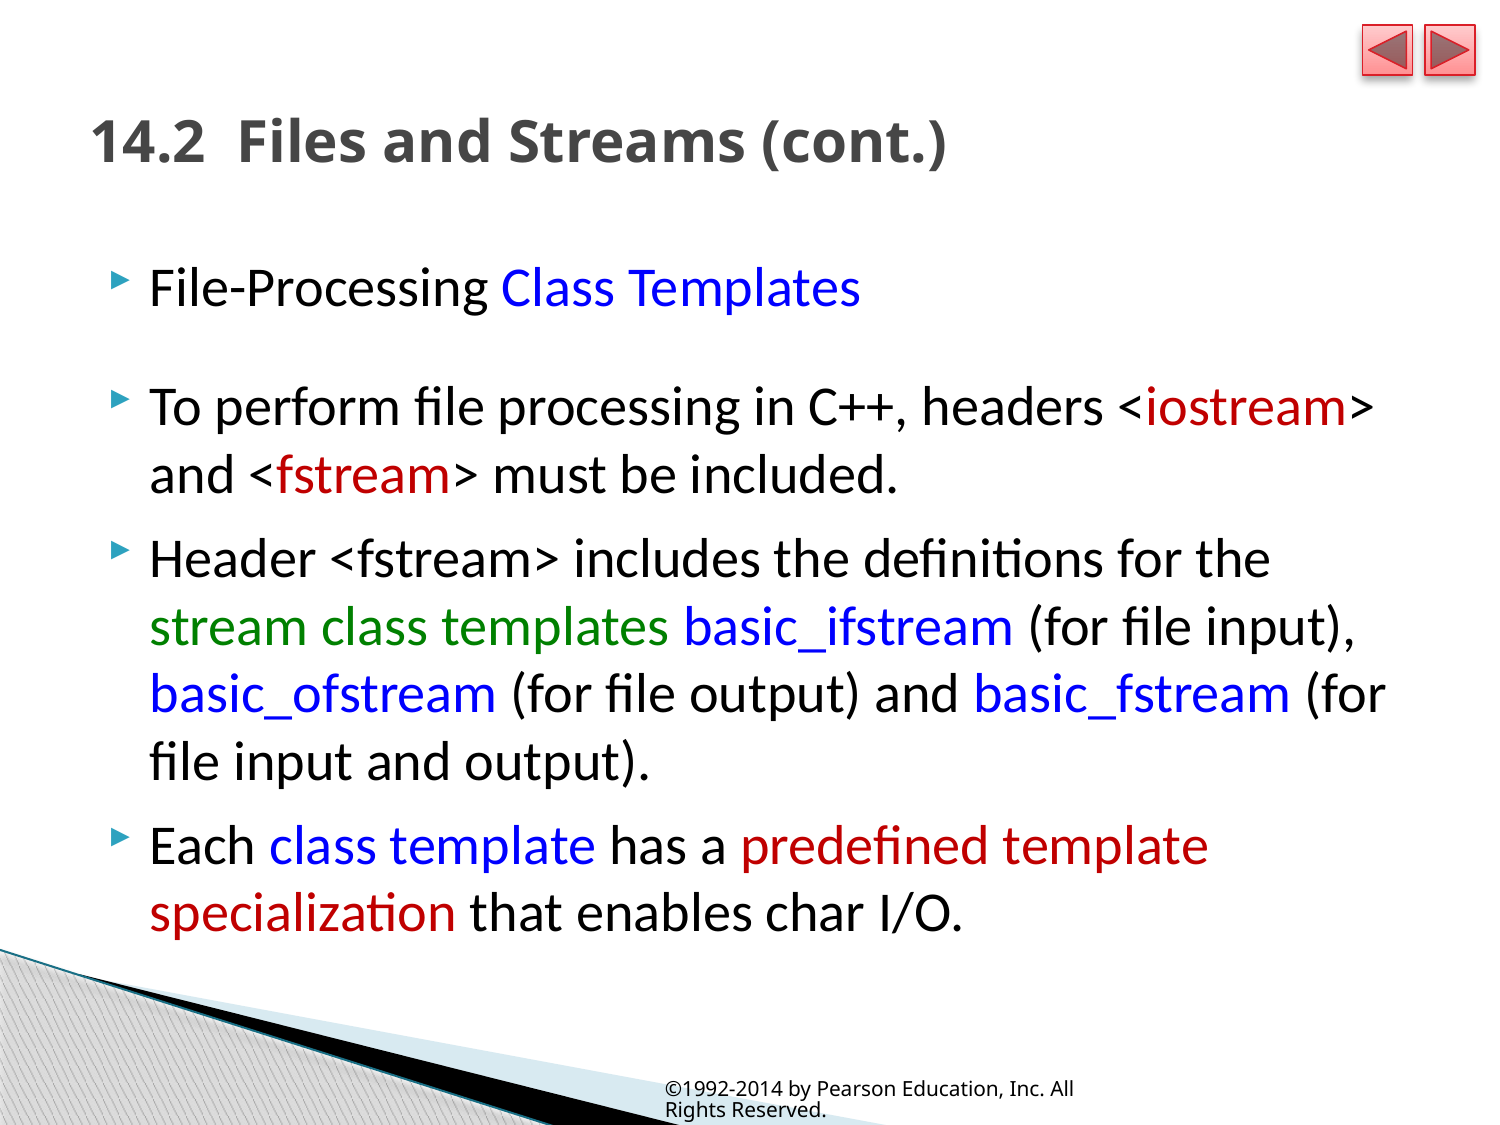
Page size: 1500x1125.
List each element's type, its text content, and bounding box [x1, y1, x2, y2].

list File-Processing Class Templates To perform file processing in C++, headers <iostream> and <fstream> must be included. Header <fstream> includes the definitions for the stream class templates basic_ifstream (for file input), basic_ofstream (for file output) and basic_fstream (for file input and output). Each class template has a predefined template specialization that enables char I/O. [75, 242, 1425, 986]
footer ©1992-2014 by Pearson Education, Inc. All Rights Reserved. [650, 1051, 1105, 1112]
title 14.2 Files and Streams (cont.) [75, 45, 1425, 233]
